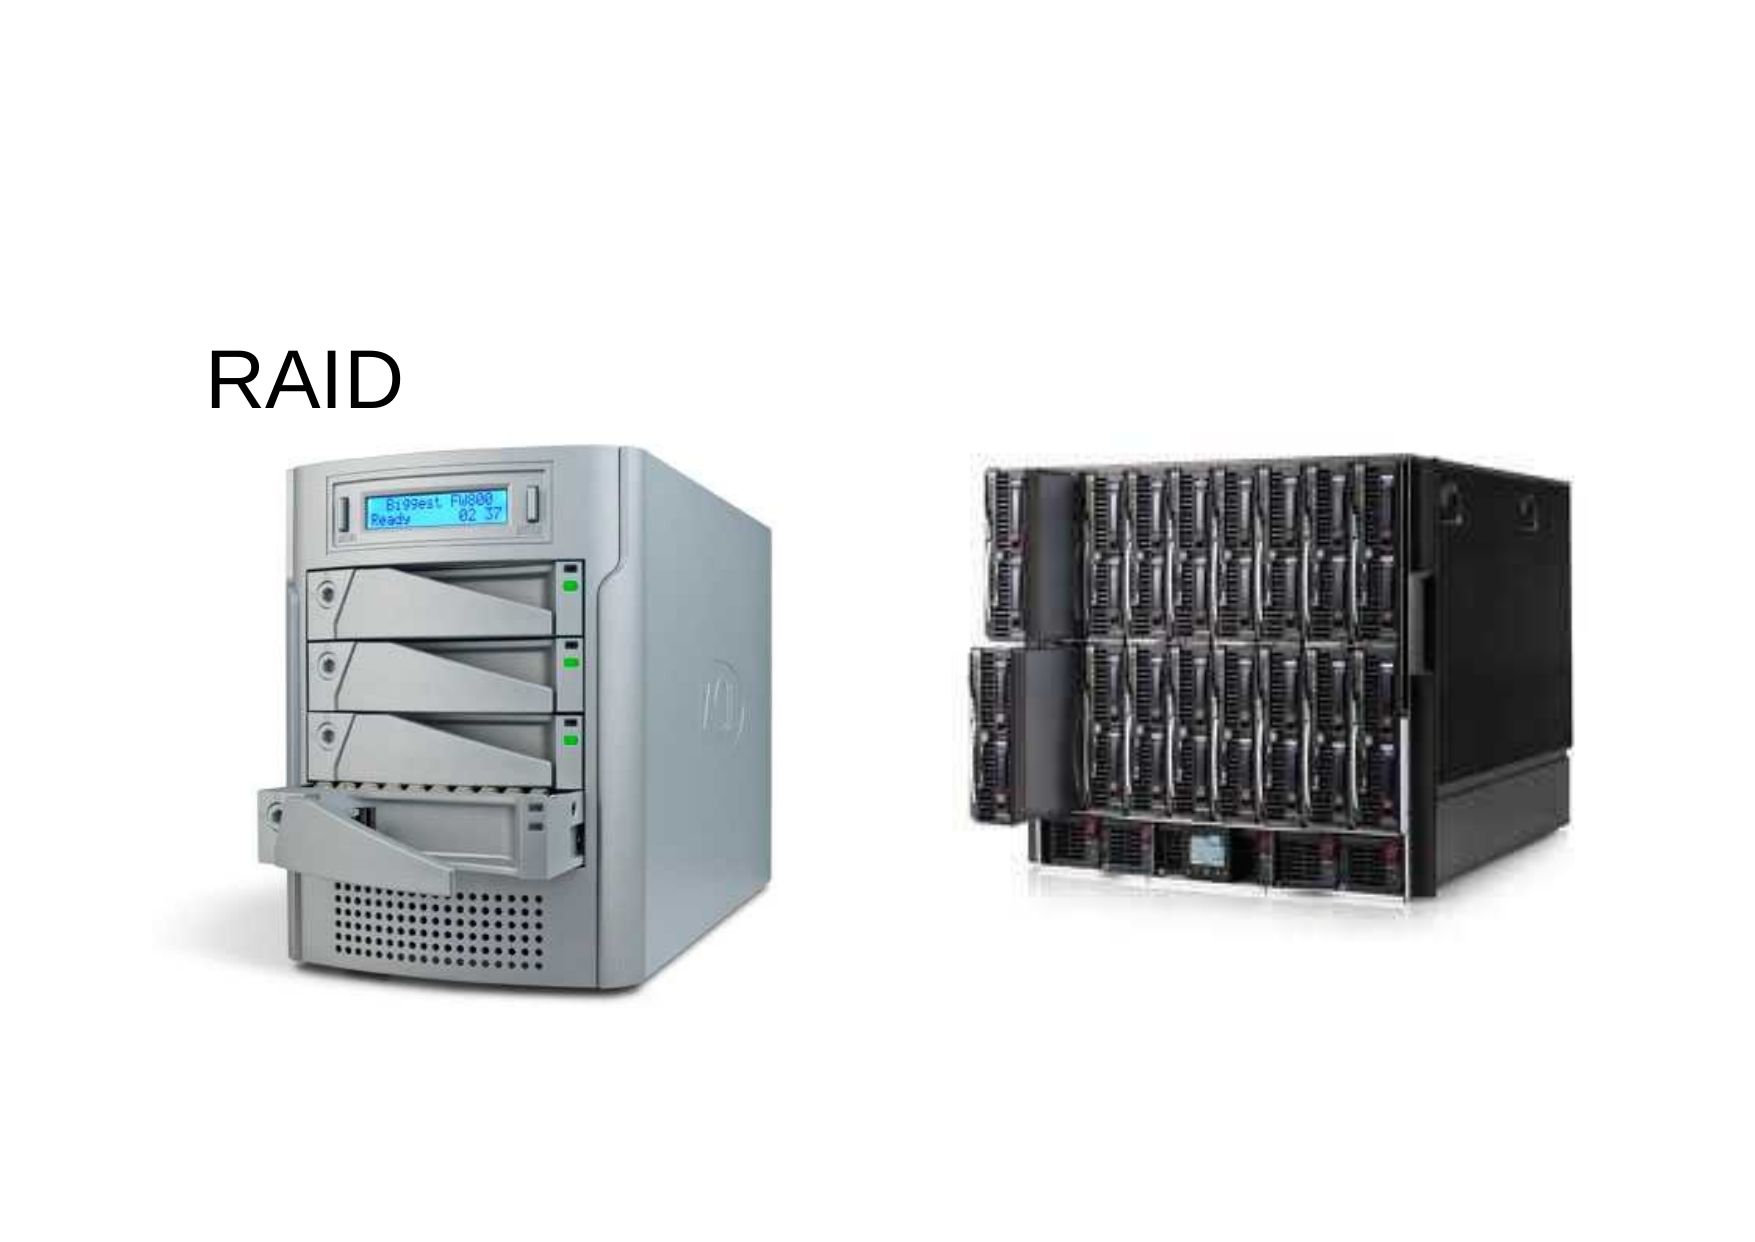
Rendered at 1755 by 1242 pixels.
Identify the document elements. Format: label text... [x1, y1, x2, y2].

text_box [951, 432, 1590, 981]
text_box [151, 432, 835, 1010]
text_box RAID [203, 321, 419, 409]
